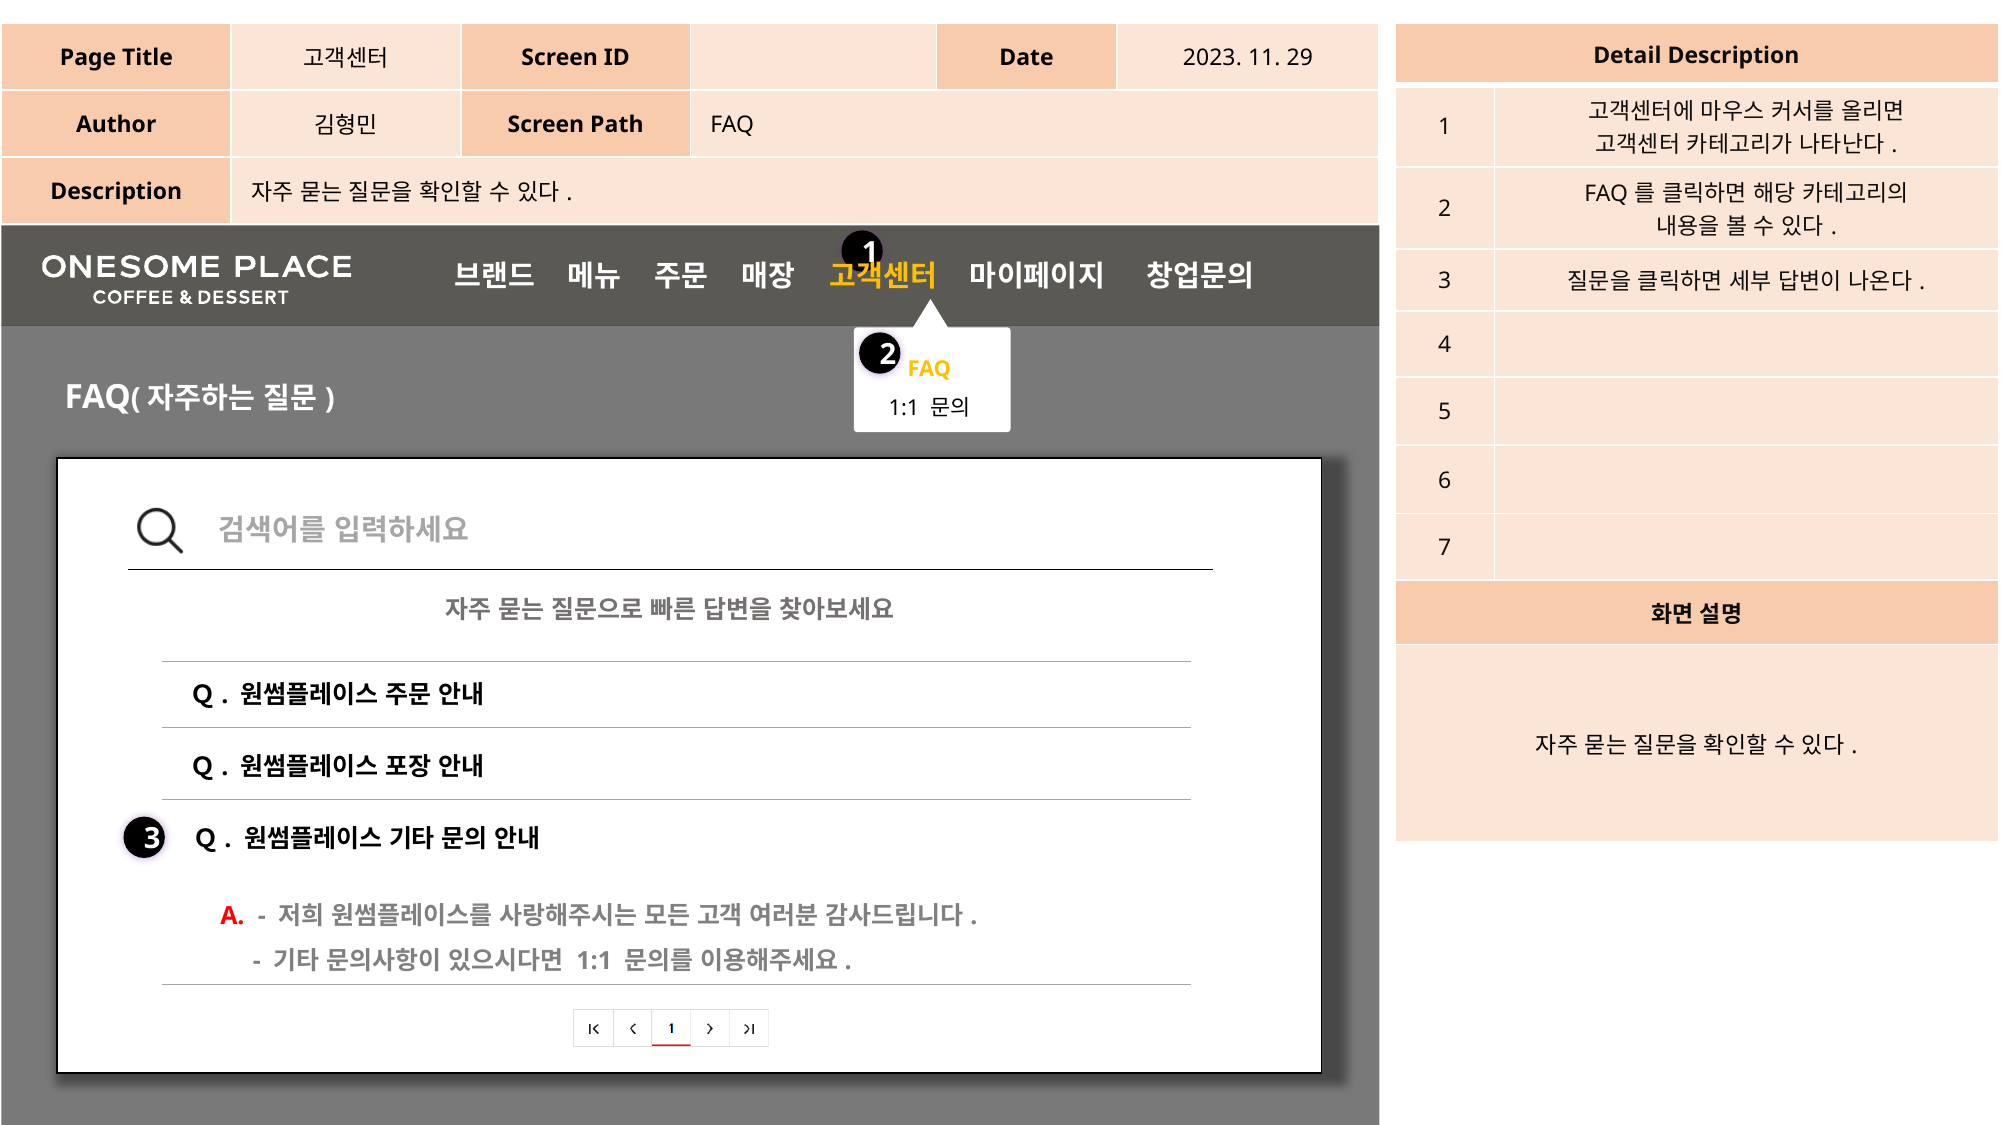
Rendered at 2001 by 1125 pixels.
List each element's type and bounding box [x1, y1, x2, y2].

table_cell [1495, 88, 1998, 166]
table_header [691, 24, 936, 89]
table_cell [1495, 446, 1998, 513]
table_cell [1396, 88, 1494, 166]
picture [42, 255, 352, 304]
table_header [2, 24, 230, 89]
table_header [937, 24, 1116, 89]
table_cell [232, 158, 1378, 223]
table_header [232, 24, 460, 89]
table_cell [1495, 168, 1998, 248]
table_cell [1396, 312, 1494, 376]
table_cell [232, 91, 460, 156]
table_cell [1495, 250, 1998, 310]
table_header [1396, 24, 1998, 82]
table_cell [1396, 378, 1494, 444]
picture [563, 997, 778, 1055]
table_cell [2, 158, 230, 223]
table_cell [1396, 645, 1998, 841]
table_cell [1495, 378, 1998, 444]
text_box [0, 224, 1380, 1125]
table_cell [1396, 581, 1998, 644]
table_cell [1396, 514, 1494, 579]
table_cell [2, 91, 230, 156]
table_cell [462, 91, 690, 156]
table_cell [1396, 168, 1494, 248]
table_cell [1495, 312, 1998, 376]
table_header [1118, 24, 1378, 89]
table_cell [691, 91, 1378, 156]
table_cell [1495, 514, 1998, 579]
table_cell [1396, 446, 1494, 513]
picture [123, 496, 194, 560]
table_cell [1396, 250, 1494, 310]
table_header [462, 24, 690, 89]
